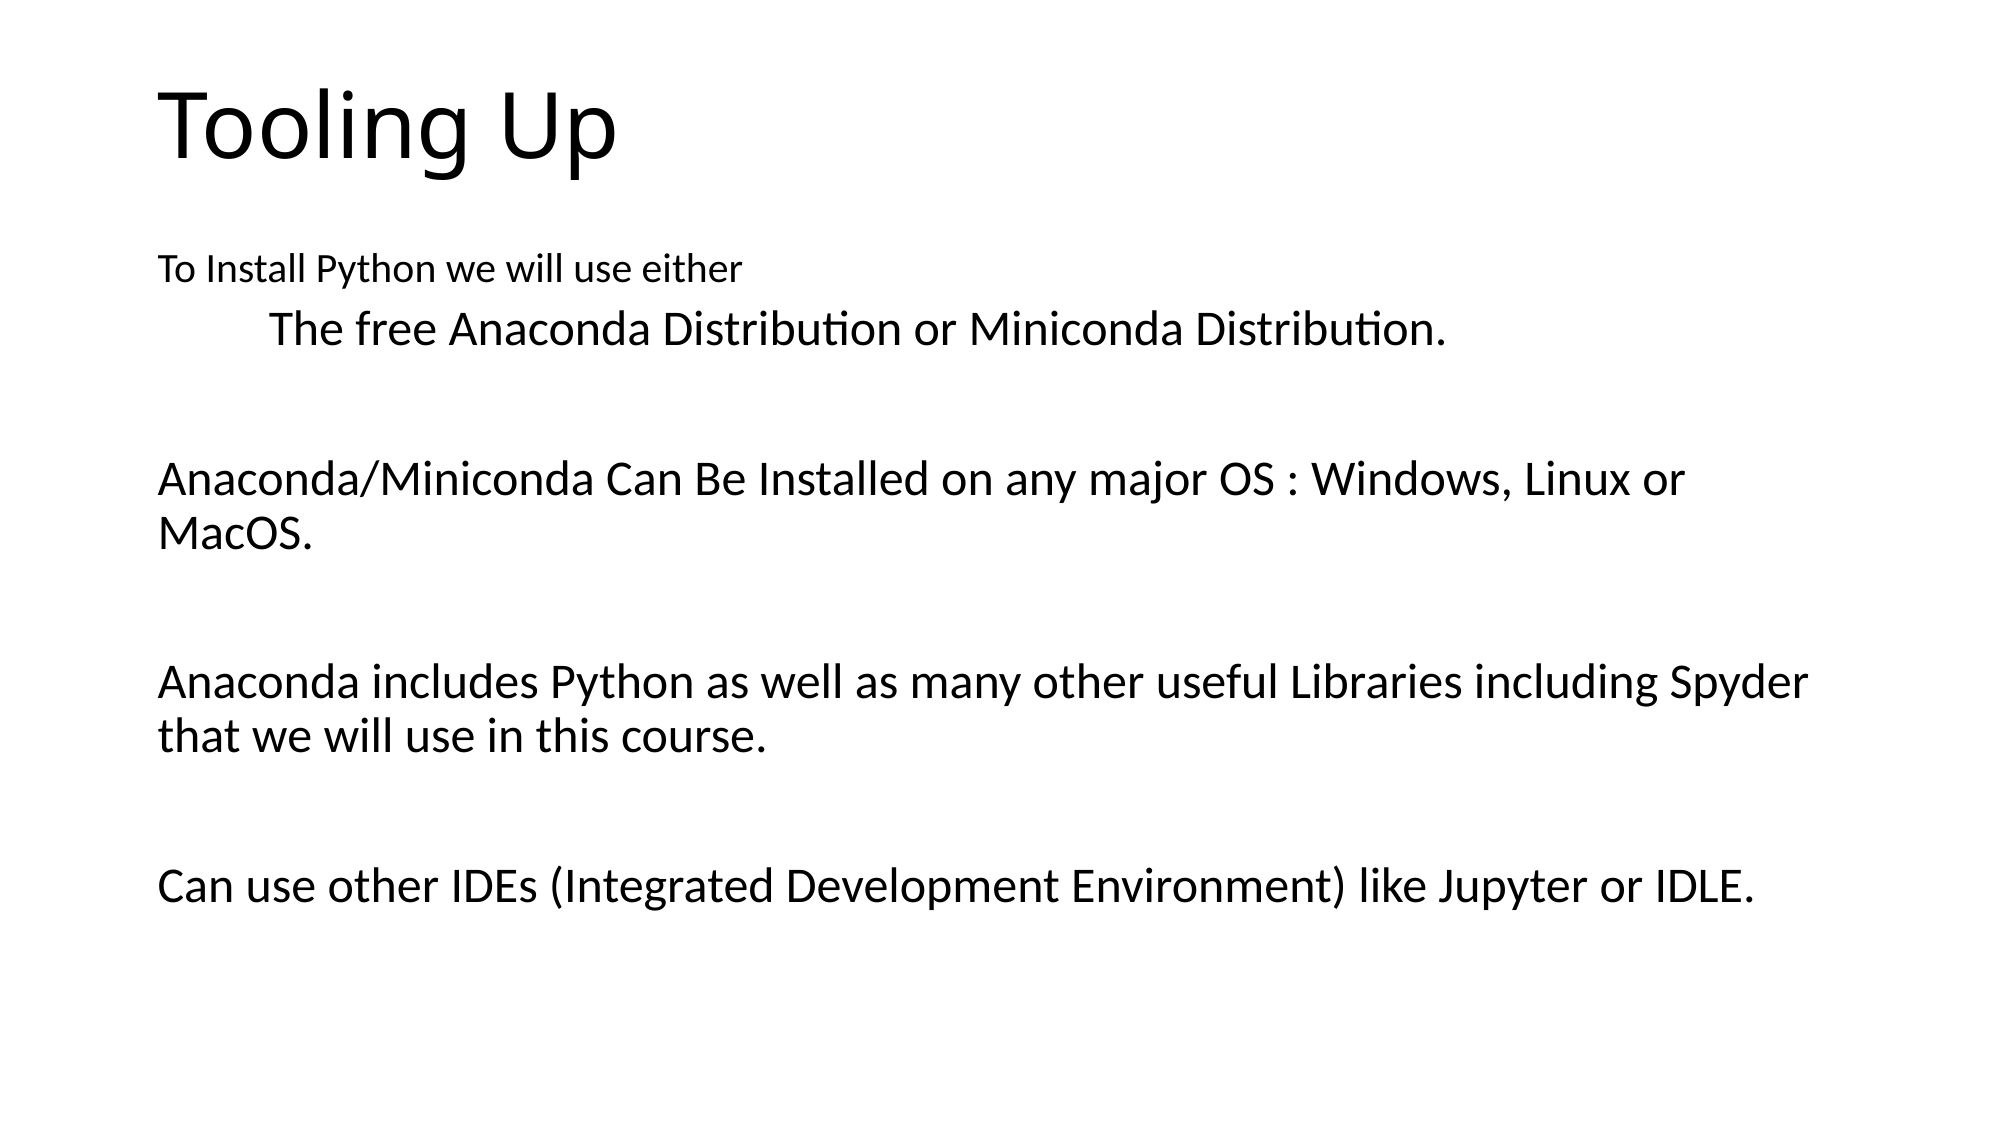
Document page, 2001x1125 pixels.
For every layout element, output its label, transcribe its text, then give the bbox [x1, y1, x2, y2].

list To Install Python we will use either The free Anaconda Distribution or Miniconda Distribution. Anaconda/Miniconda Can Be Installed on any major OS : Windows, Linux or MacOS. Anaconda includes Python as well as many other useful Libraries including Spyder that we will use in this course. Can use other IDEs (Integrated Development Environment) like Jupyter or IDLE. [137, 227, 1863, 1014]
title Tooling Up [137, 59, 1863, 227]
